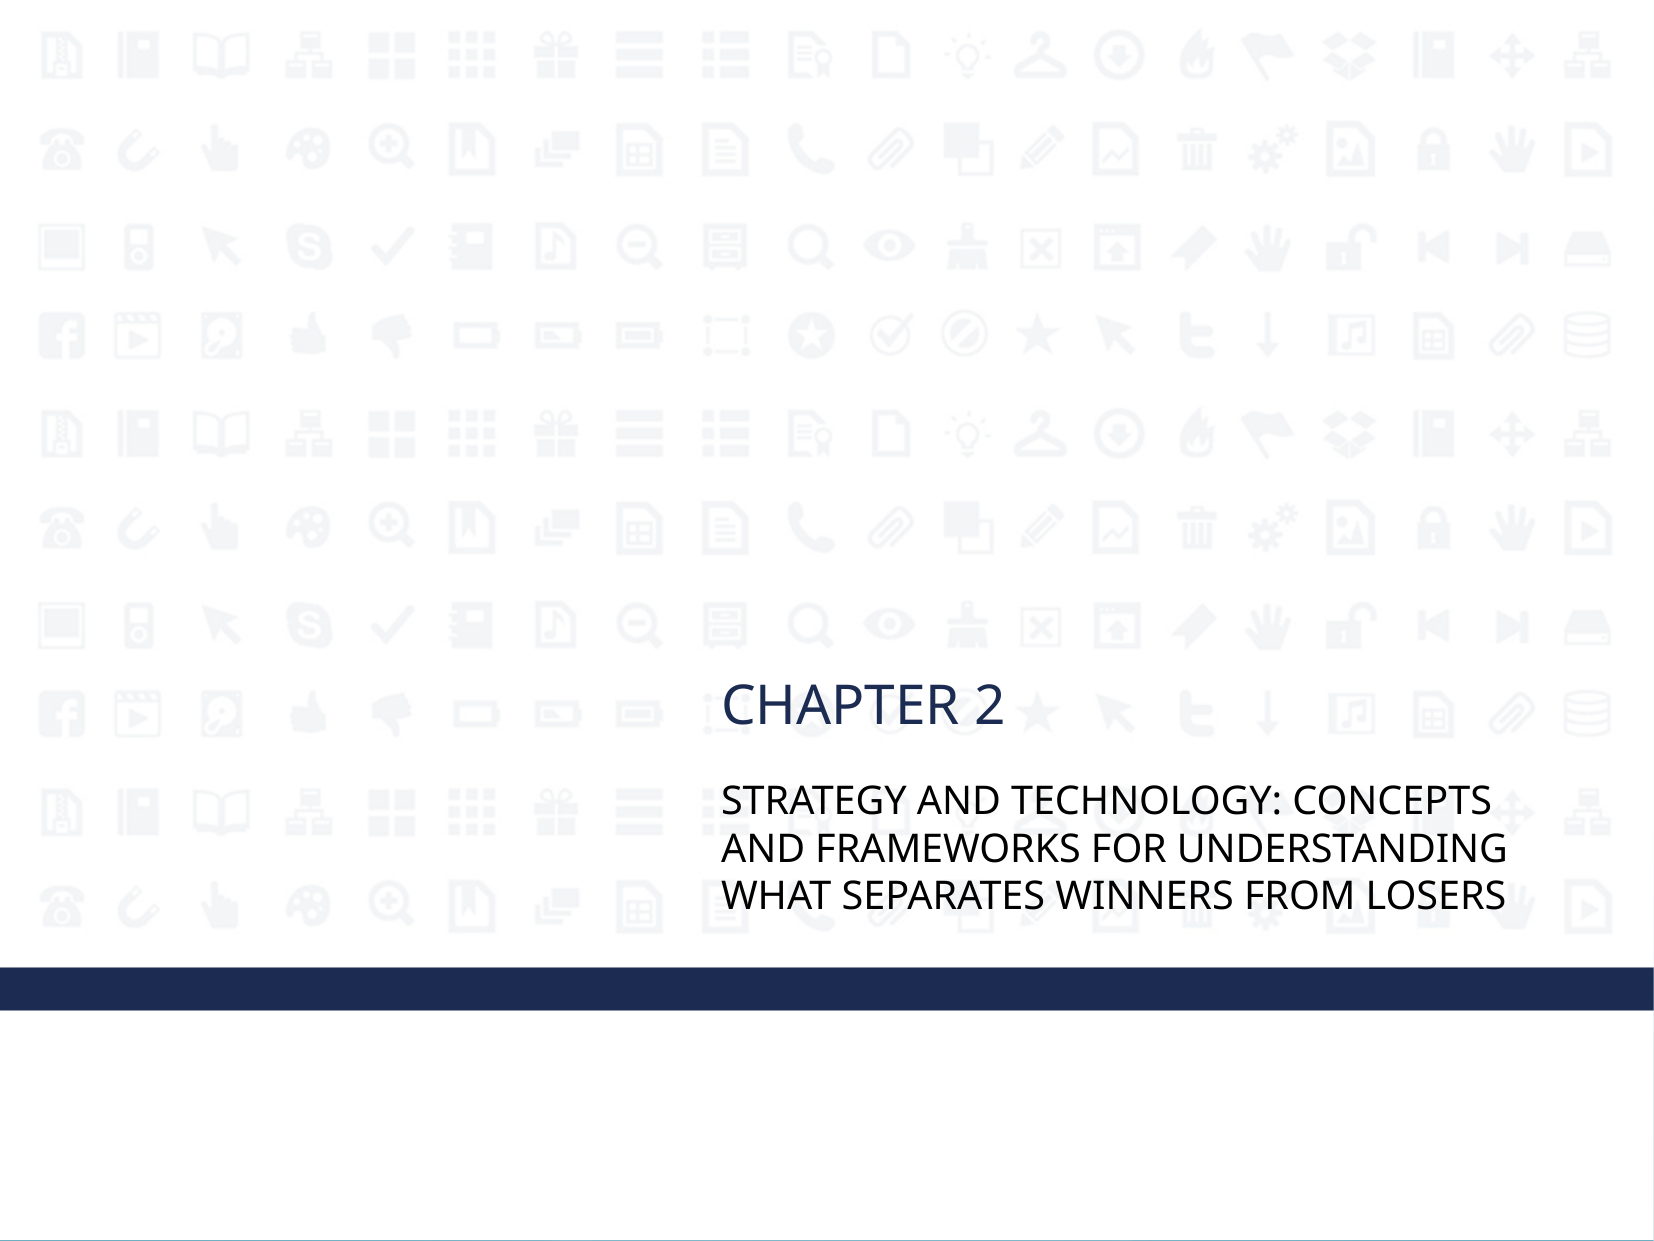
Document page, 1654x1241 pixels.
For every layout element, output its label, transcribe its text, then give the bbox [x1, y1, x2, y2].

list Strategy and Technology: Concepts and Frameworks for Understanding What Separates Winners from Losers [704, 767, 1544, 937]
list Chapter 2 [704, 661, 1323, 767]
picture [0, 0, 1654, 1241]
